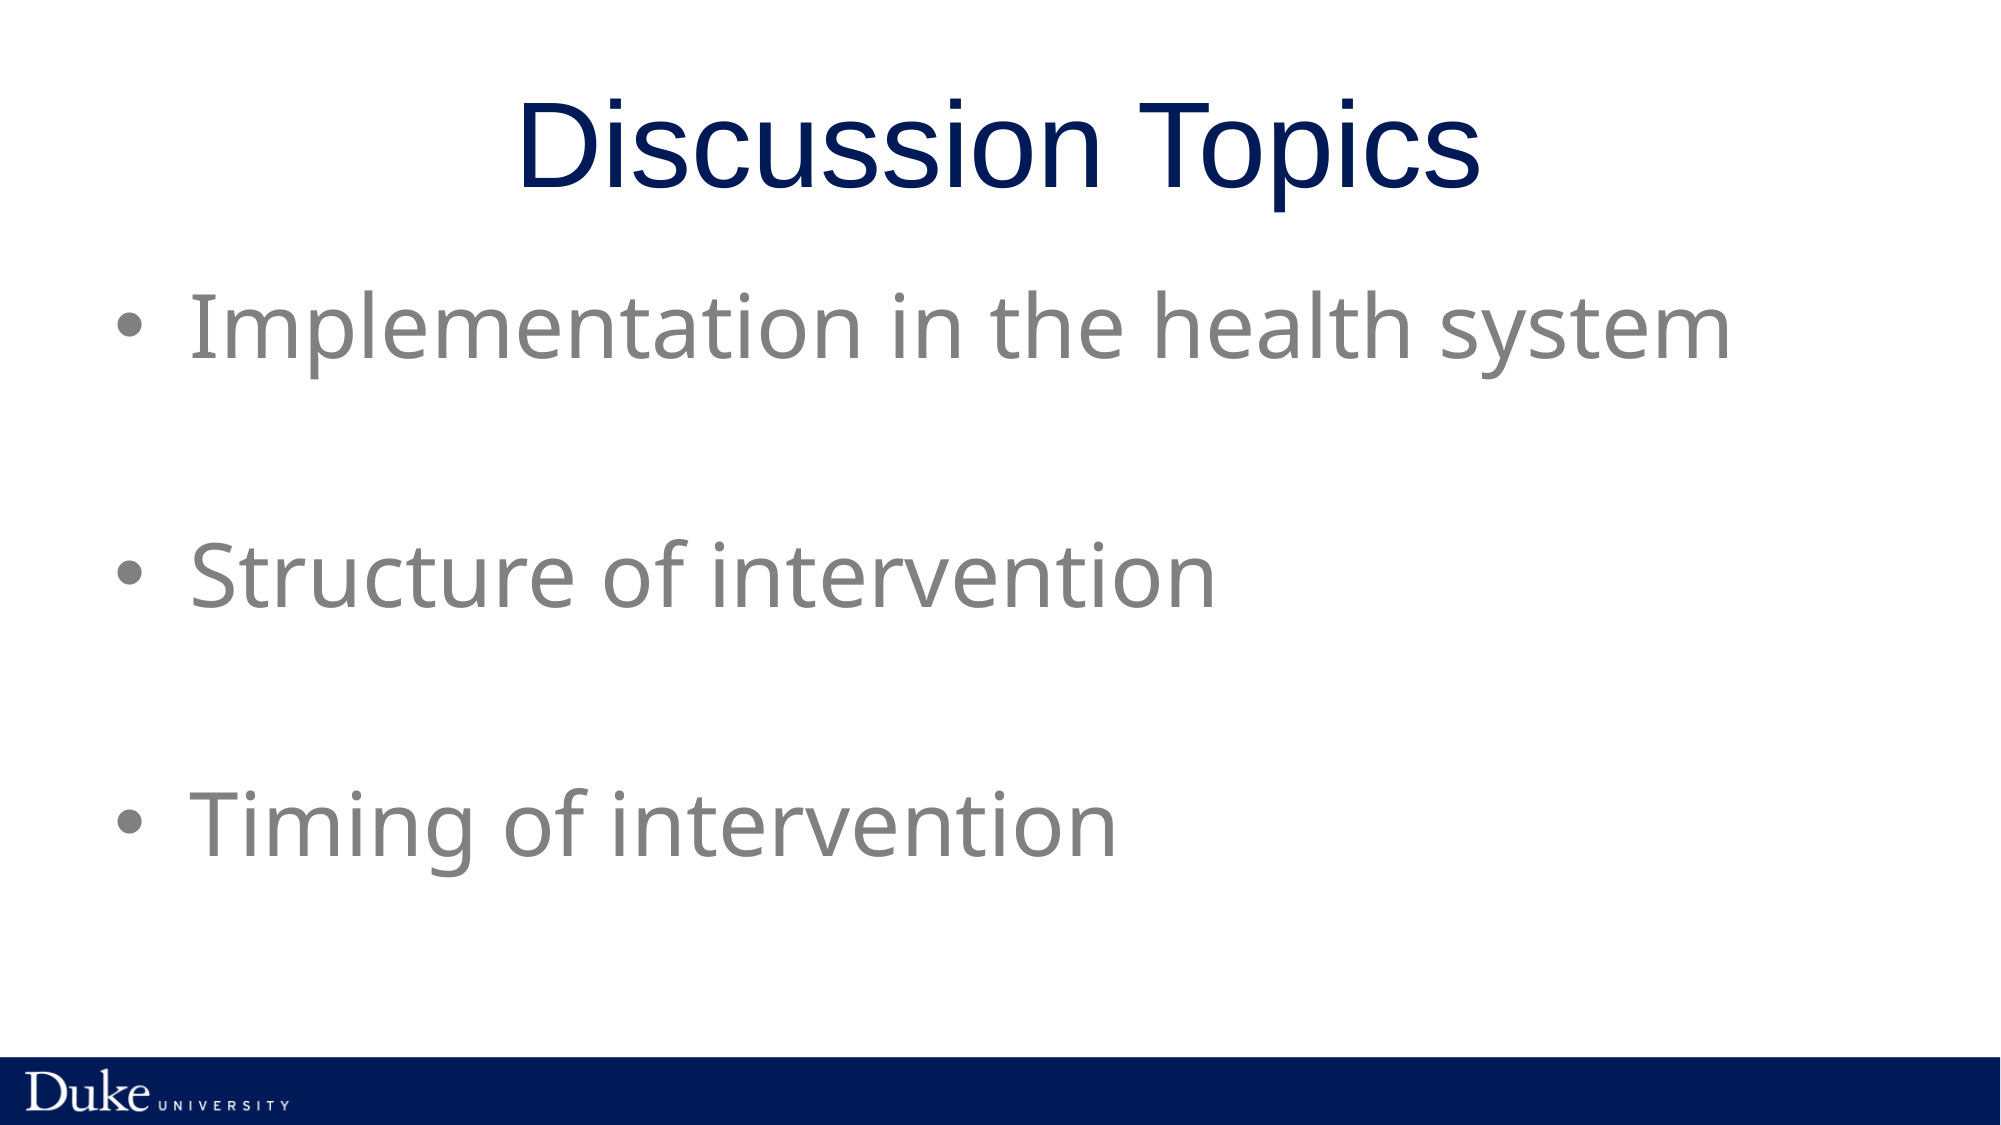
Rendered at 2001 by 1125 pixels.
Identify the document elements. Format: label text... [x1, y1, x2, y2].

list Implementation in the health system Structure of intervention Timing of intervention [99, 262, 1900, 1005]
title Discussion Topics [99, 45, 1900, 233]
picture [0, 0, 2001, 1125]
